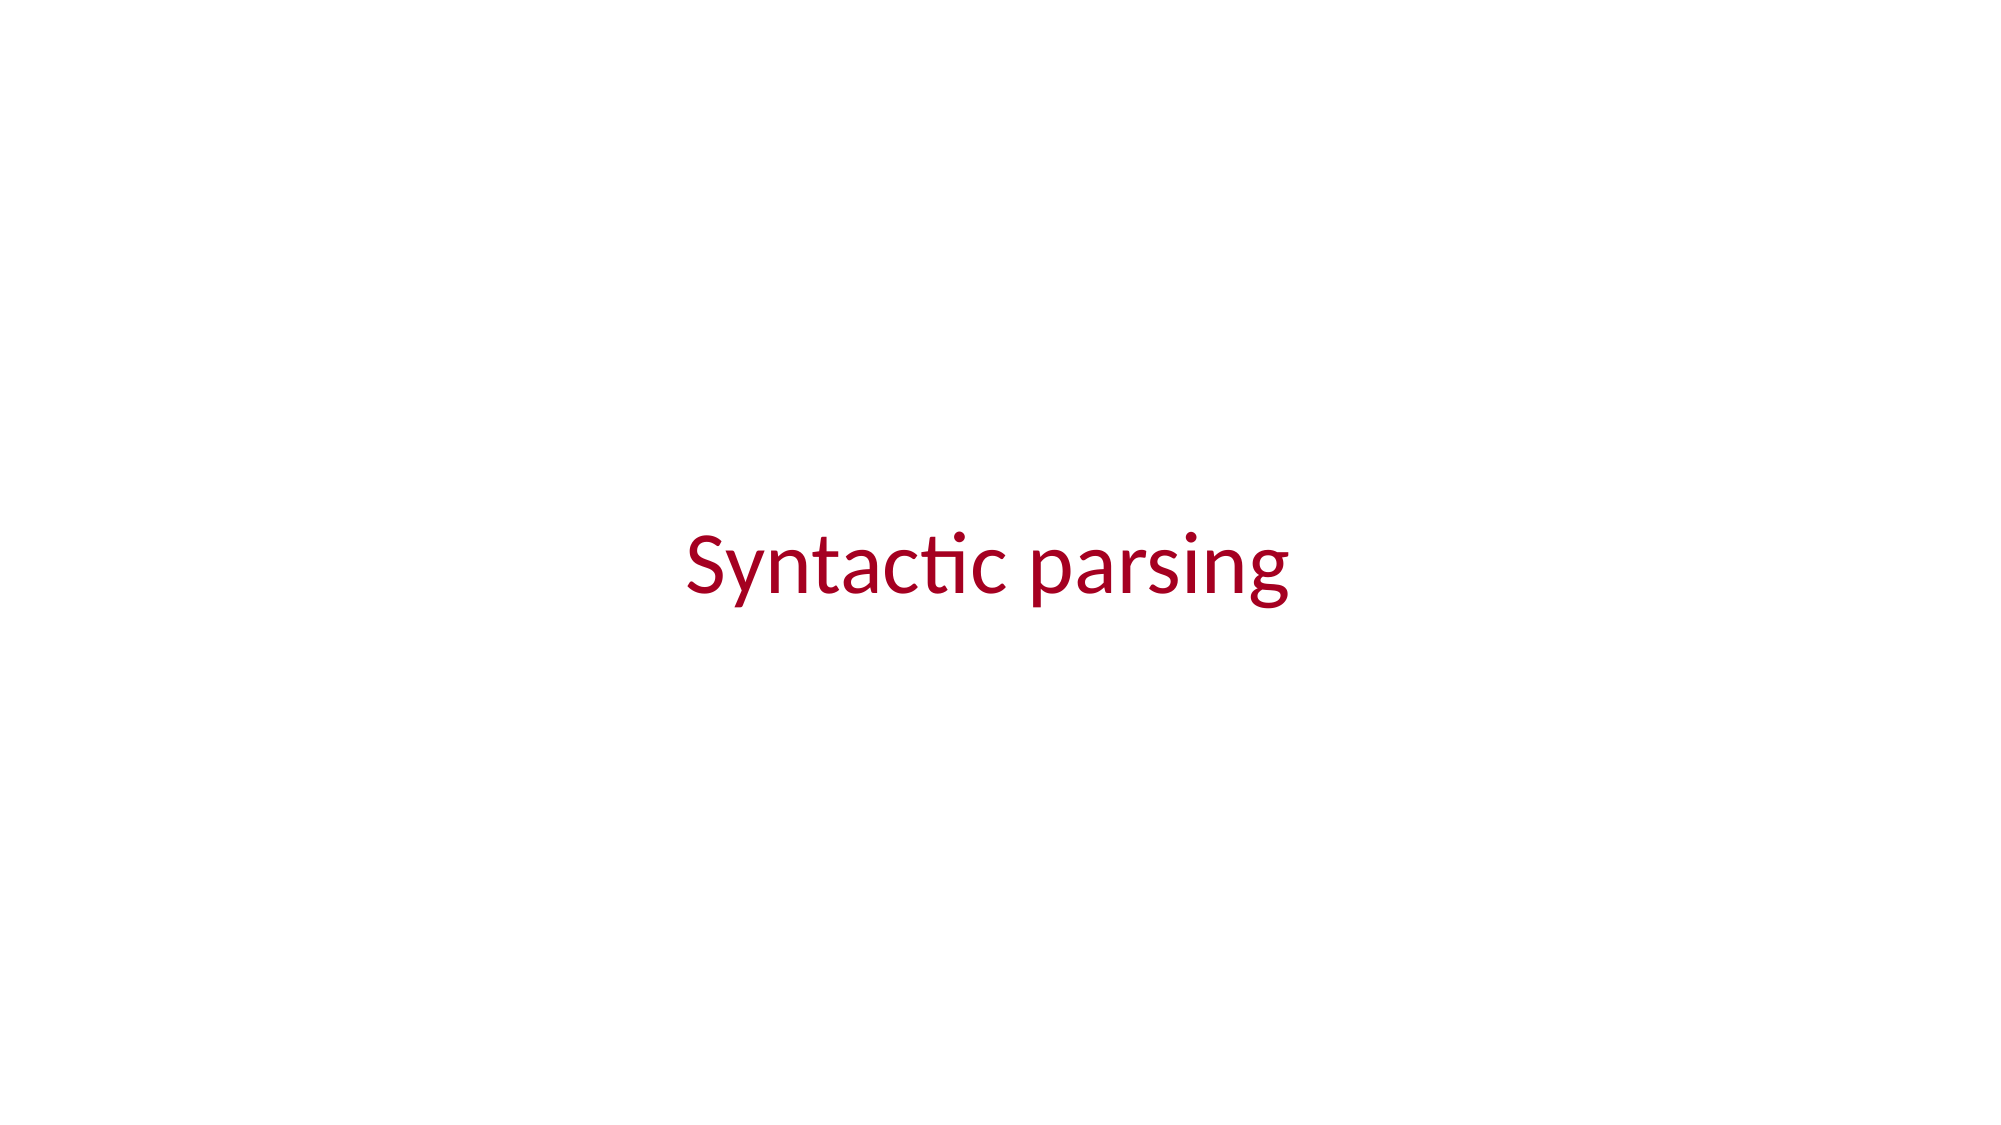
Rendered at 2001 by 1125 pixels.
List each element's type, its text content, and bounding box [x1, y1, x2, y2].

subtitle Syntactic parsing [521, 428, 1456, 804]
